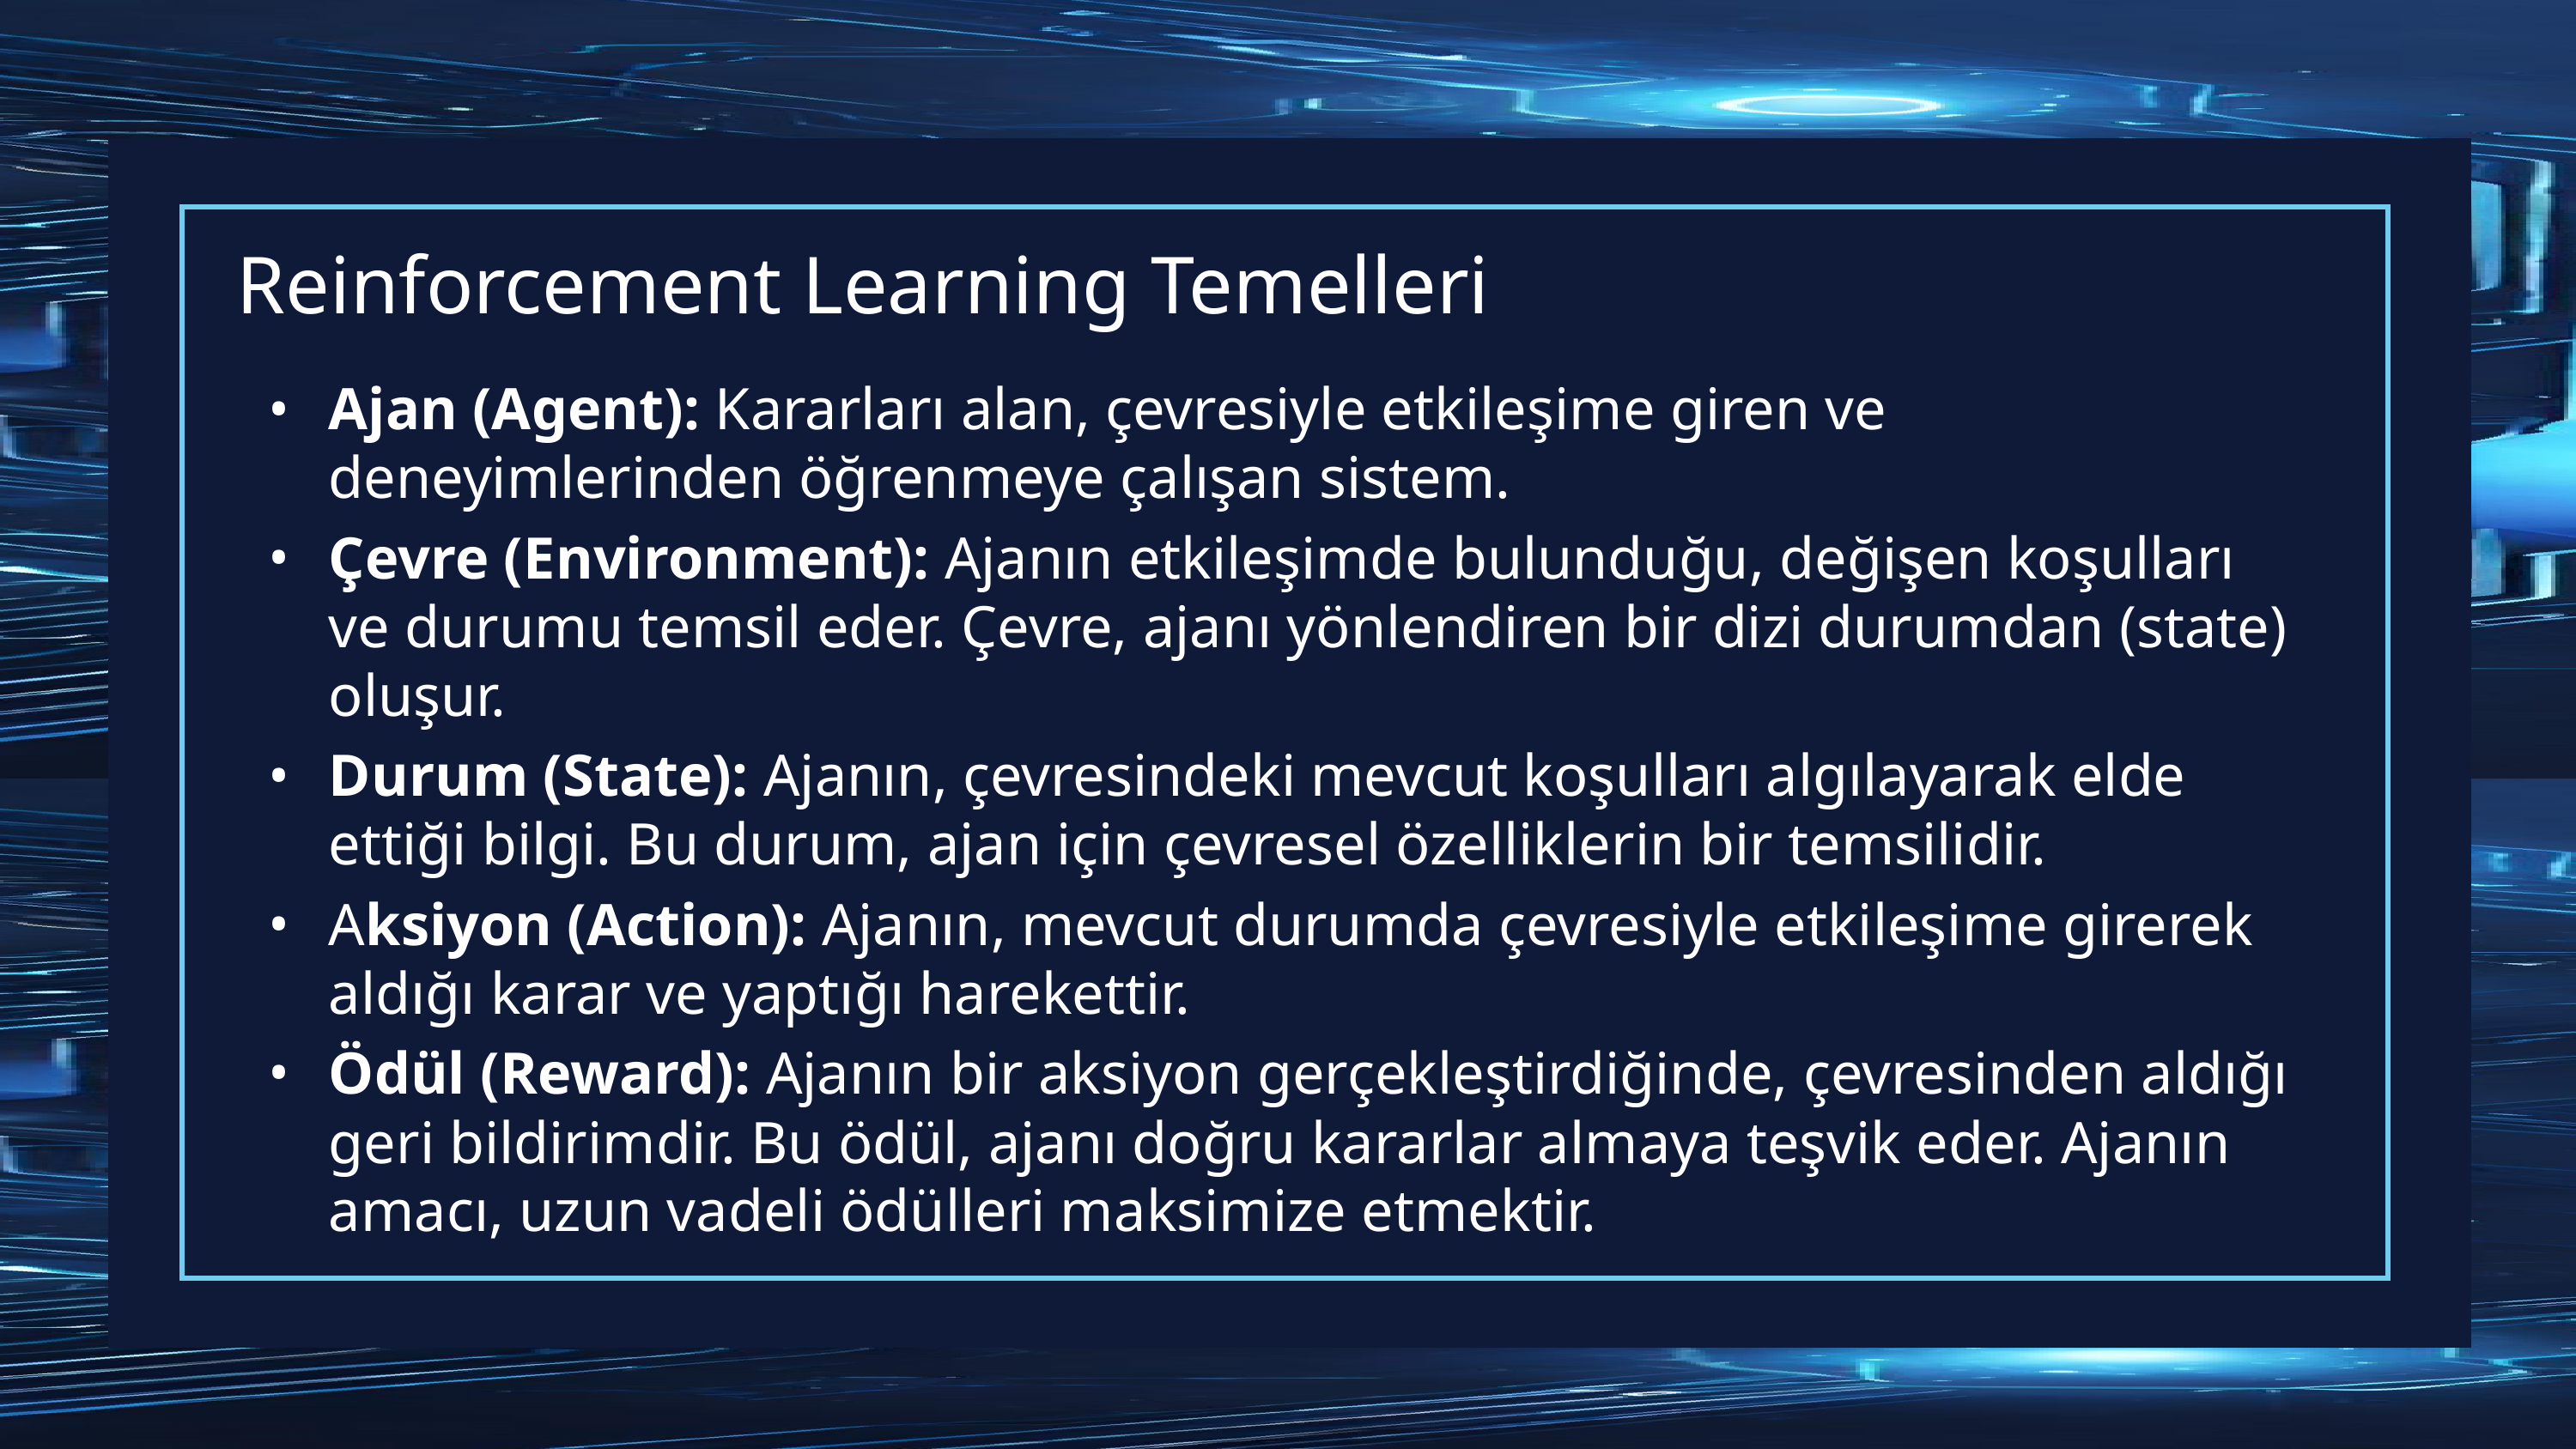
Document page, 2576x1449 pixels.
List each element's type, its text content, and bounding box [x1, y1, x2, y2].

picture [0, 0, 2576, 1449]
title Reinforcement Learning Temelleri [223, 212, 2402, 353]
text_box Ajan (Agent): Kararları alan, çevresiyle etkileşime giren ve deneyimlerinden öğrenmeye çalışan sistem. Çevre (Environment): Ajanın etkileşimde bulunduğu, değişen koşulları ve durumu temsil eder. Çevre, ajanı yönlendiren bir dizi durumdan (state) oluşur. Durum (State): Ajanın, çevresindeki mevcut koşulları algılayarak elde ettiği bilgi. Bu durum, ajan için çevresel özelliklerin bir temsilidir. Aksiyon (Action): Ajanın, mevcut durumda çevresiyle etkileşime girerek aldığı karar ve yaptığı harekettir. Ödül (Reward): Ajanın bir aksiyon gerçekleştirdiğinde, çevresinden aldığı geri bildirimdir. Bu ödül, ajanı doğru kararlar almaya teşvik eder. Ajanın amacı, uzun vadeli ödülleri maksimize etmektir. [251, 366, 2325, 1264]
